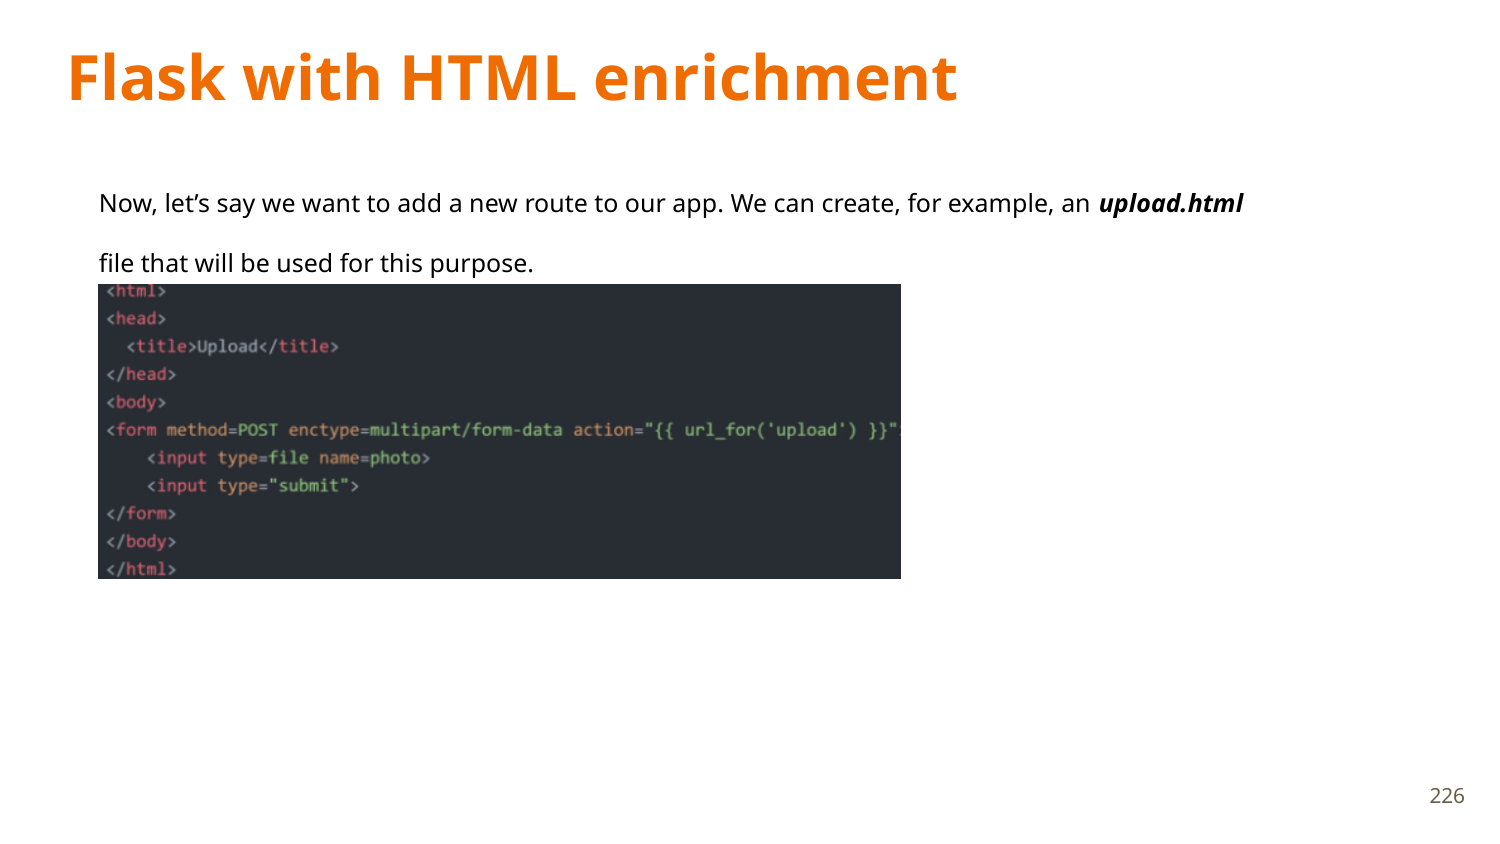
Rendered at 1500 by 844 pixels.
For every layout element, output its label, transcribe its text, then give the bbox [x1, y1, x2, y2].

picture [98, 284, 901, 579]
text_box Now, let’s say we want to add a new route to our app. We can create, for example, an upload.html file that will be used for this purpose. [83, 143, 1287, 280]
title Flask with HTML enrichment [51, 23, 1425, 134]
slide_number 226 [1389, 764, 1480, 830]
